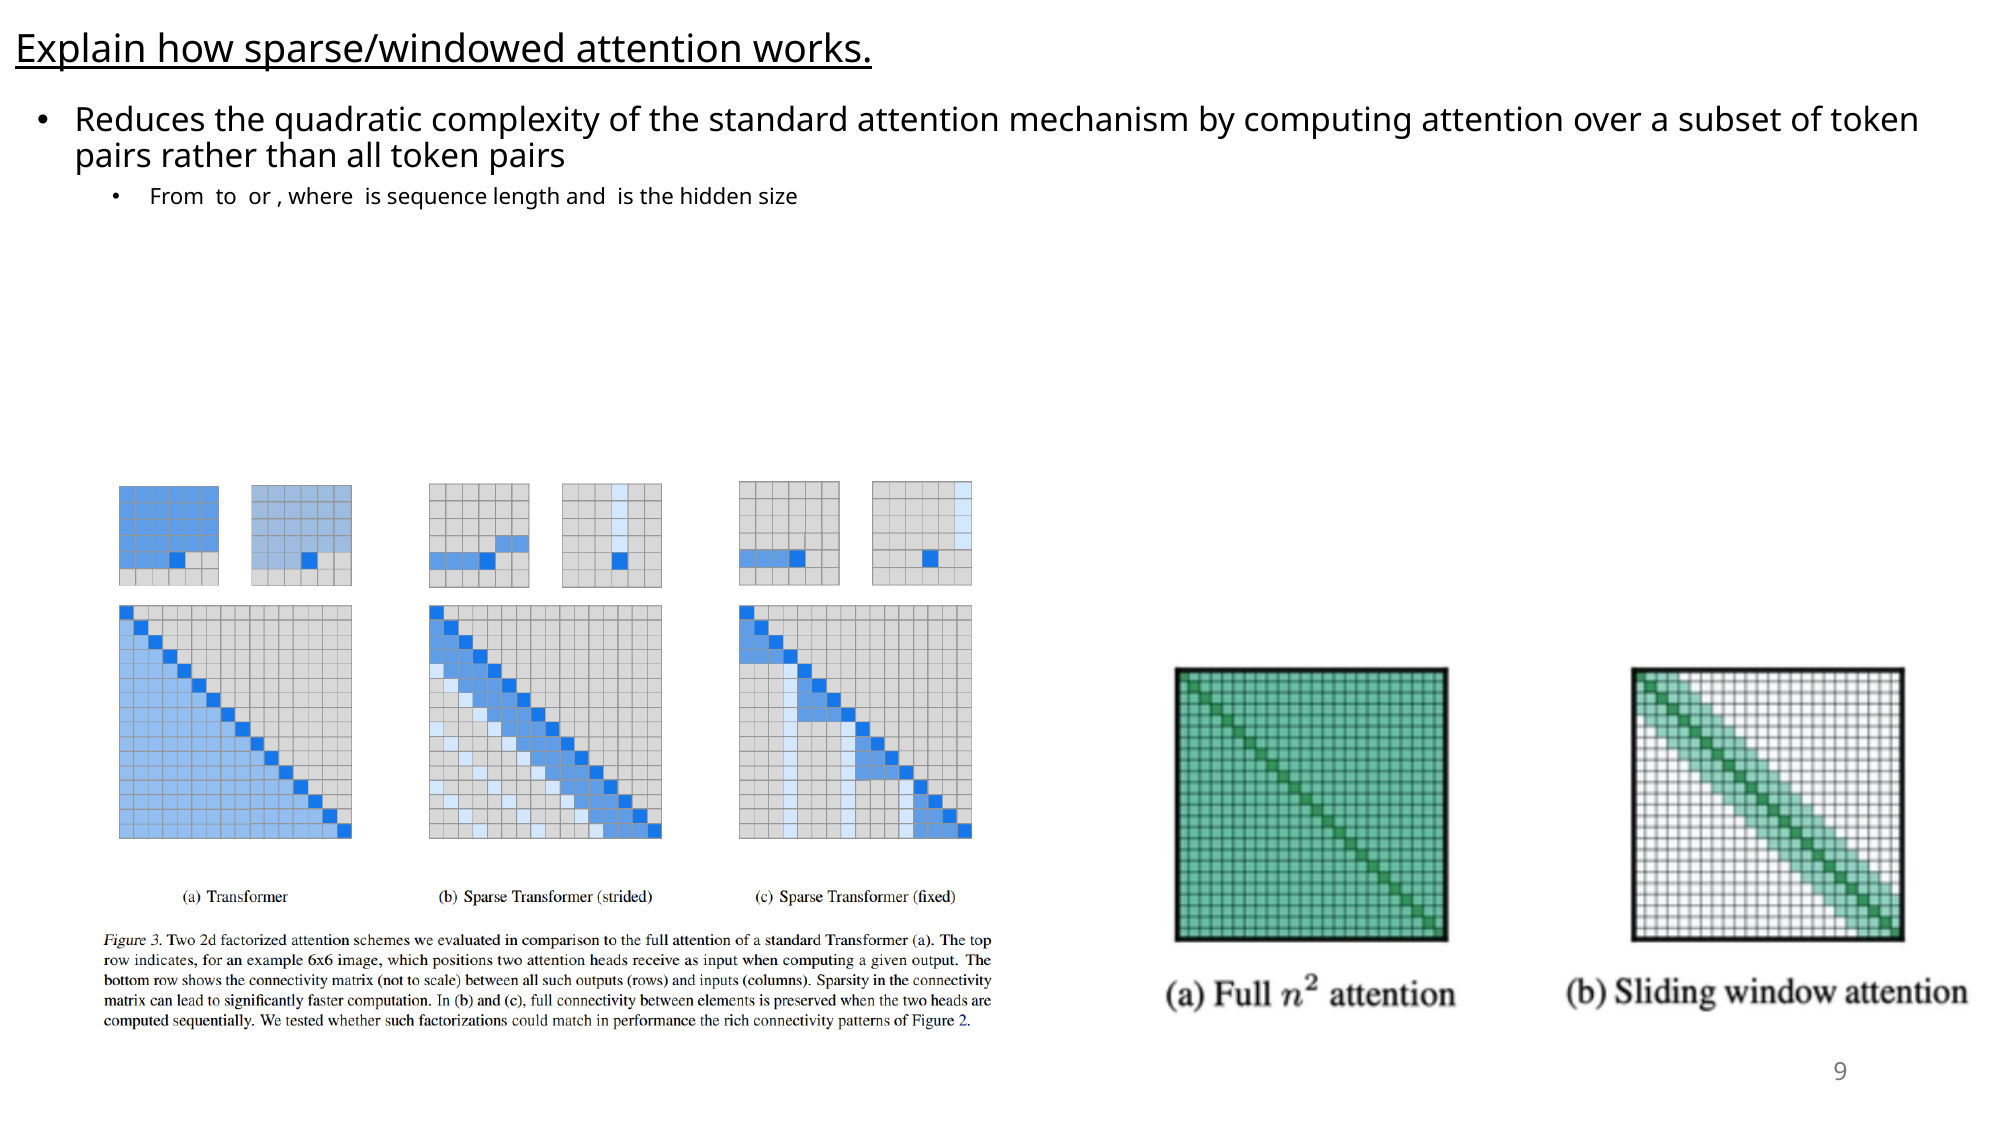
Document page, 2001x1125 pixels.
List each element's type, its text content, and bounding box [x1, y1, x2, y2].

picture [1156, 652, 1979, 1017]
picture [66, 478, 1001, 1043]
title Explain how sparse/windowed attention works. [0, 0, 1682, 112]
slide_number 9 [1412, 1042, 1863, 1103]
